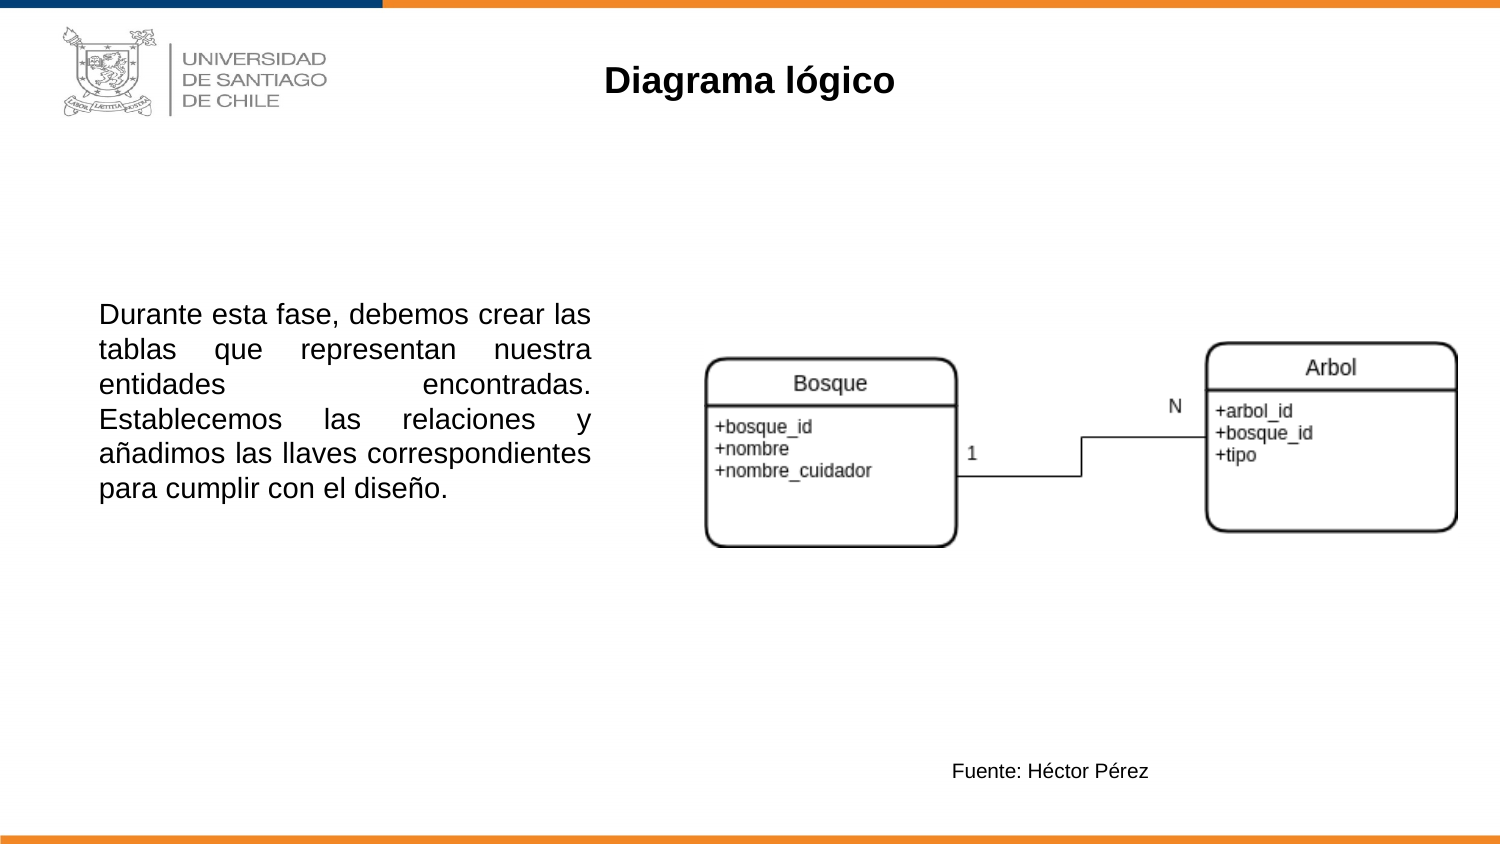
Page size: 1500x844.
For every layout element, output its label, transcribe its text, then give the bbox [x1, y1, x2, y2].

text_box Diagrama lógico [412, 40, 1088, 116]
text_box Durante esta fase, debemos crear las tablas que representan nuestra entidades encontradas. Establecemos las relaciones y añadimos las llaves correspondientes para cumplir con el diseño. [83, 280, 608, 609]
text_box Fuente: Héctor Pérez [936, 745, 1429, 796]
picture [0, 0, 1500, 844]
